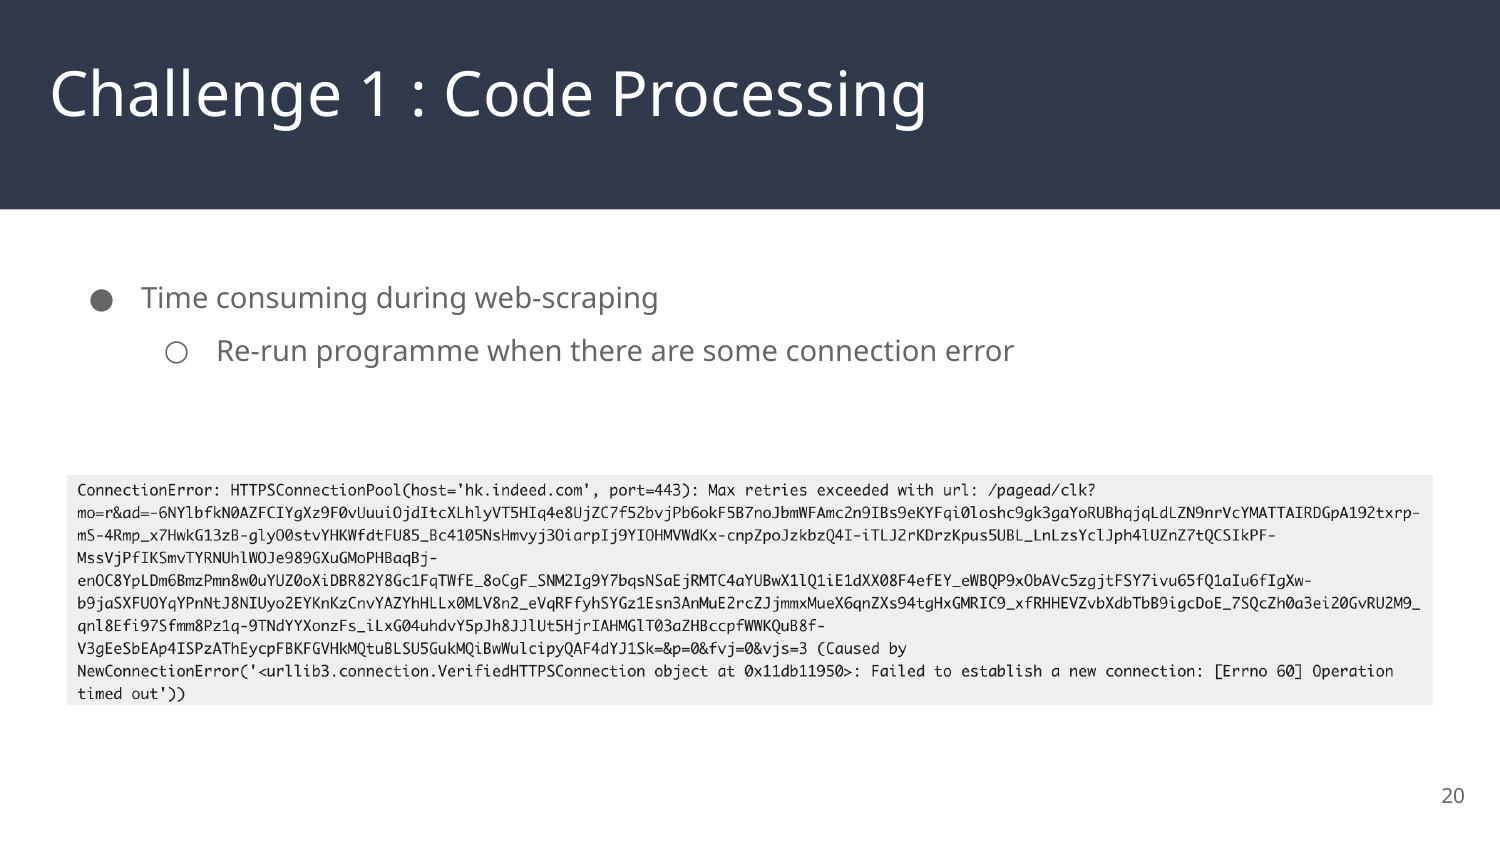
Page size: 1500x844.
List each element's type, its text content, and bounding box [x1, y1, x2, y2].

slide_number ‹#› [1389, 764, 1480, 830]
list Time consuming during web-scraping Re-run programme when there are some connection error [51, 247, 1434, 752]
picture [67, 474, 1433, 705]
title Challenge 1 : Code Processing [34, 39, 1500, 244]
